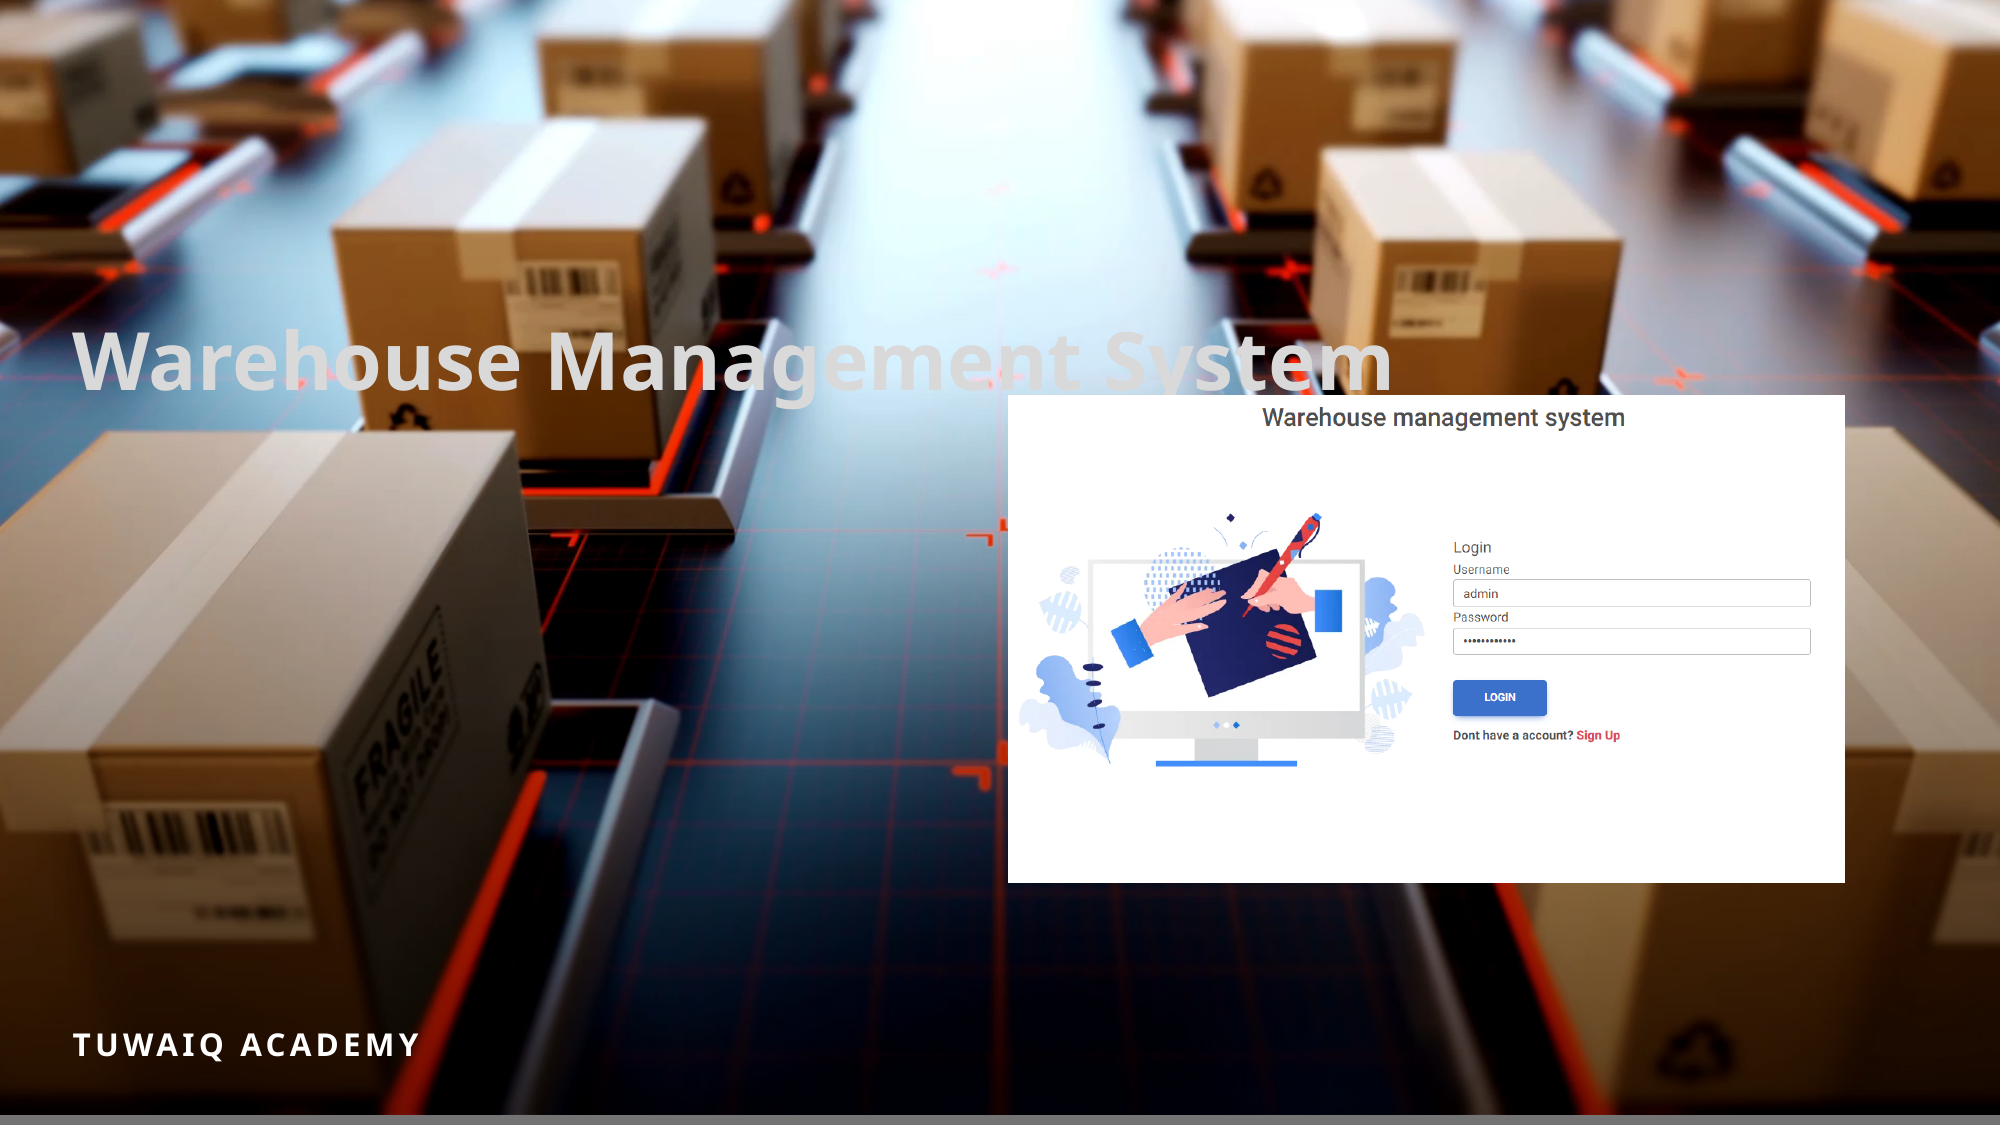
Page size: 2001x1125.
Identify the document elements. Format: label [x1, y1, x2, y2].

text_box [0, 0, 2000, 1115]
text_box [0, 1115, 2000, 1125]
picture [1007, 395, 1845, 883]
